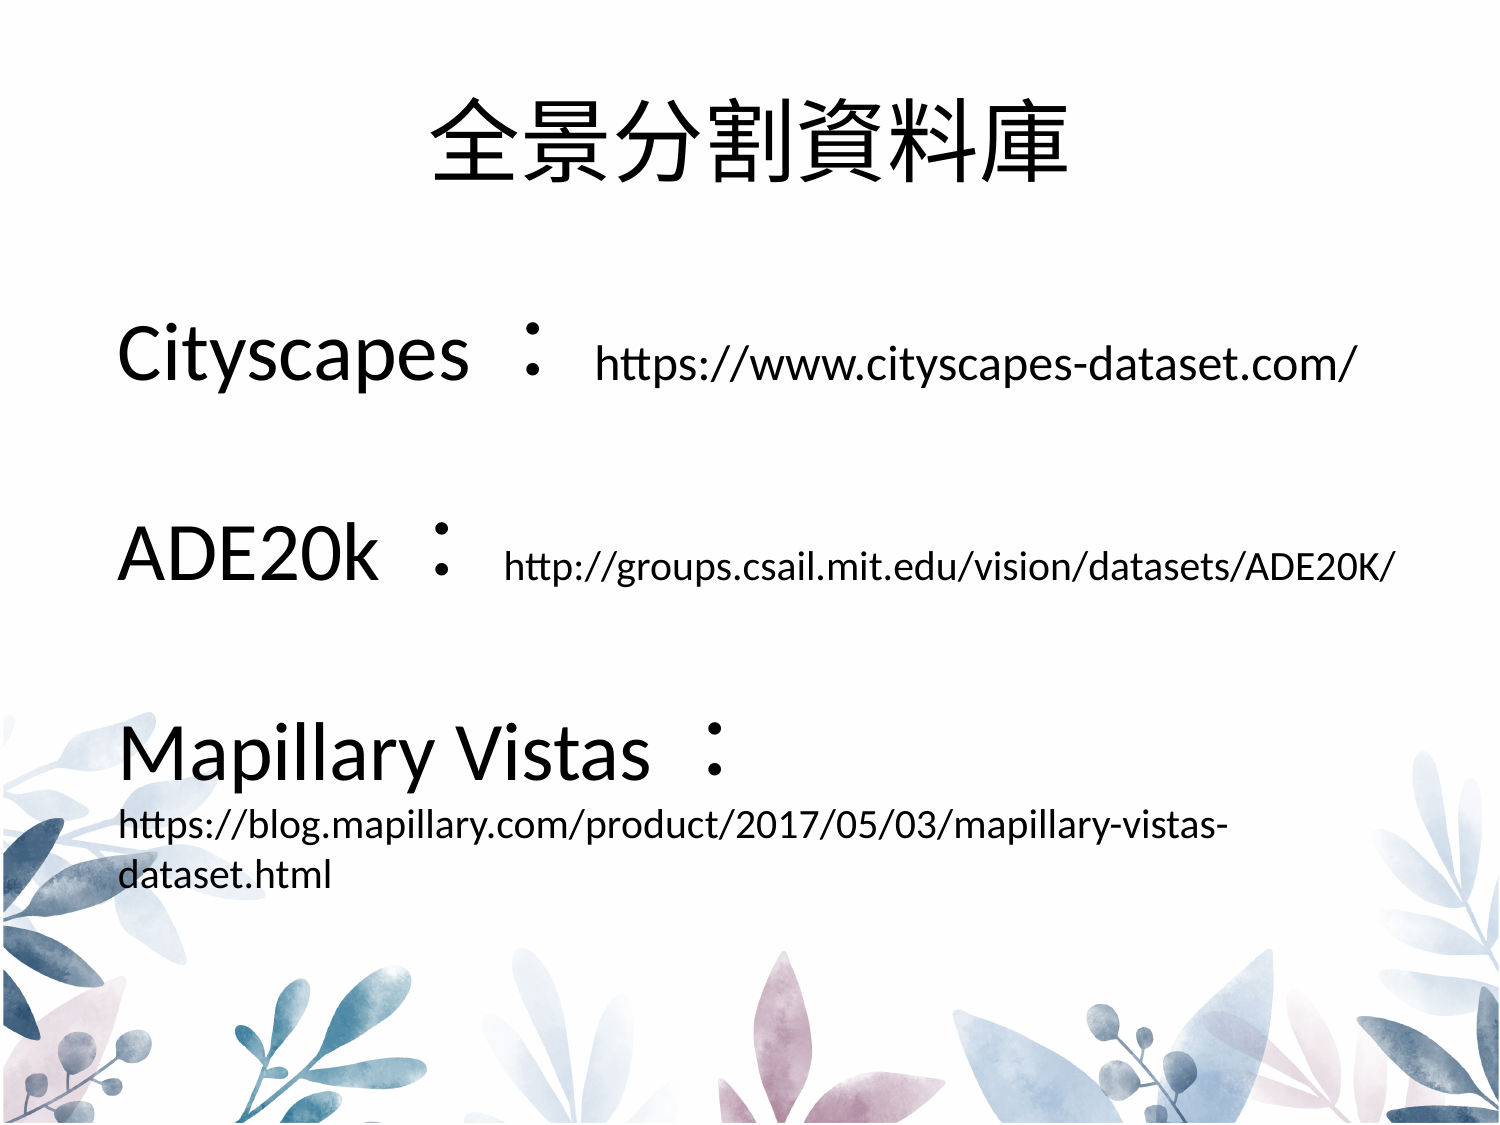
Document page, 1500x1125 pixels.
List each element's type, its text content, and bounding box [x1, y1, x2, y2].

text_box Cityscapes：https://www.cityscapes-dataset.com/ ADE20k：http://groups.csail.mit.edu/vision/datasets/ADE20K/ Mapillary Vistas： https://blog.mapillary.com/product/2017/05/03/mapillary-vistas-dataset.html [103, 289, 1448, 905]
title 全景分割資料庫 [75, 45, 1425, 233]
picture [0, 0, 1500, 1125]
